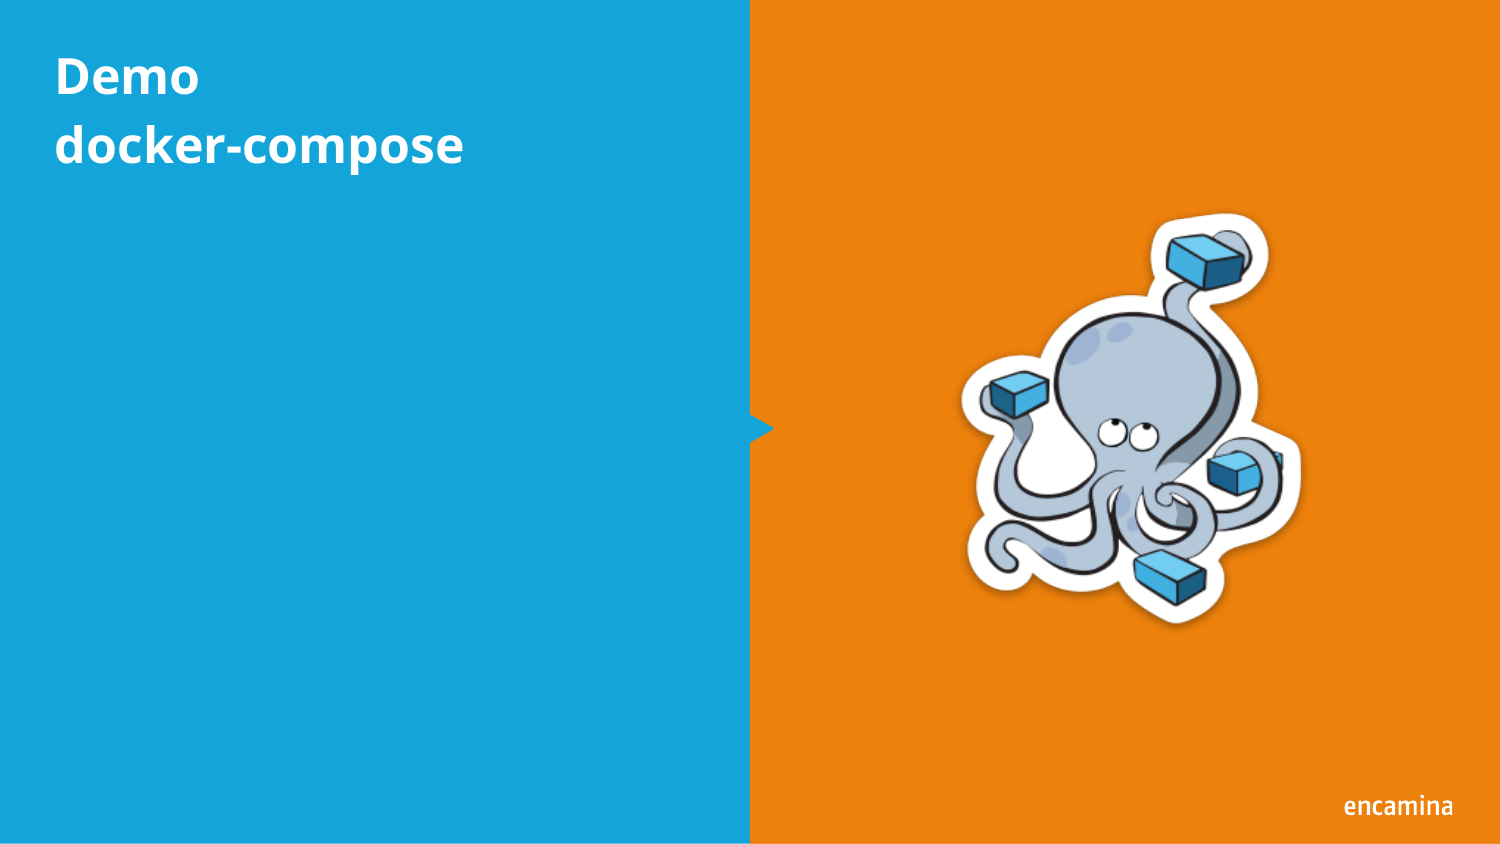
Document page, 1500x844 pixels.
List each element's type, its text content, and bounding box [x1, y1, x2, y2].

title Demo docker-compose [39, 20, 702, 816]
picture [951, 206, 1312, 638]
